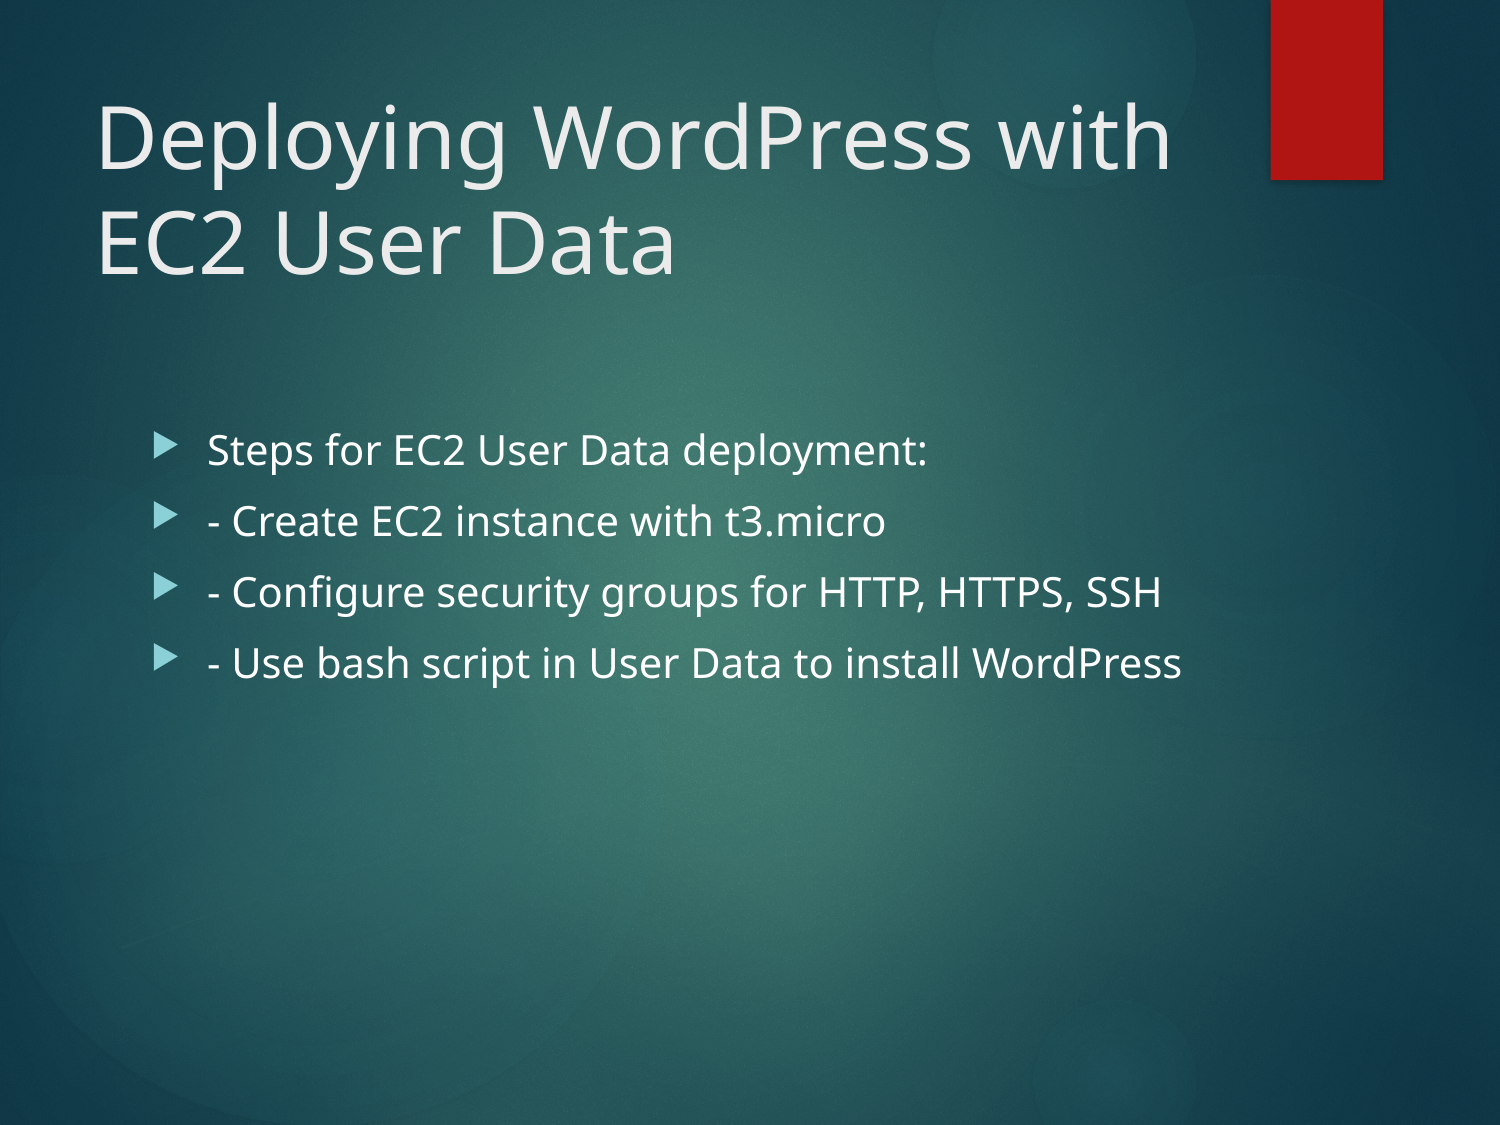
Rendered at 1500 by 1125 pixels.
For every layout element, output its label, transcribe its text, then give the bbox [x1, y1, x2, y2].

list Steps for EC2 User Data deployment: - Create EC2 instance with t3.micro - Configure security groups for HTTP, HTTPS, SSH - Use bash script in User Data to install WordPress [135, 416, 1237, 1025]
title Deploying WordPress with EC2 User Data [79, 74, 1237, 304]
